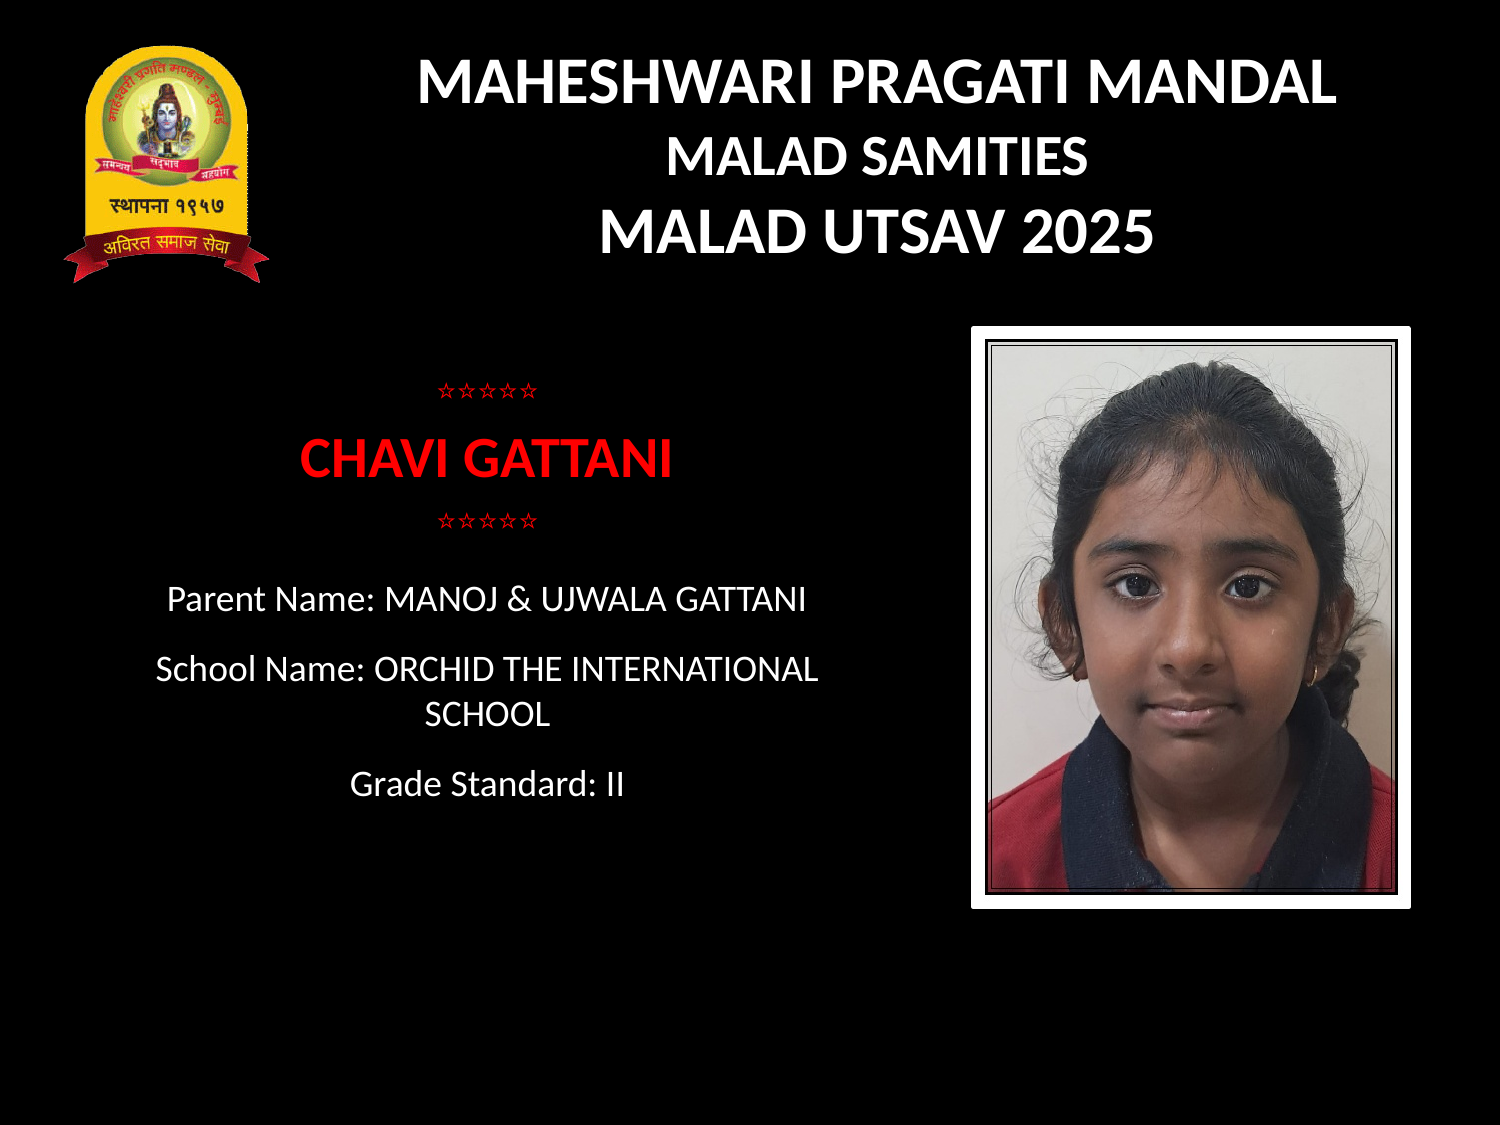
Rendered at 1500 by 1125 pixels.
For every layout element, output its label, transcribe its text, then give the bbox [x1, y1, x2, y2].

text_box MAHESHWARI PRAGATI MANDAL MALAD SAMITIES MALAD UTSAV 2025 [401, 29, 1354, 275]
text_box ⭐⭐⭐⭐⭐ CHAVI GATTANI ⭐⭐⭐⭐⭐ Parent Name: MANOJ & UJWALA GATTANI School Name: ORCHID THE INTERNATIONAL SCHOOL Grade Standard: II [74, 364, 900, 812]
picture [974, 329, 1408, 907]
picture [29, 29, 297, 301]
